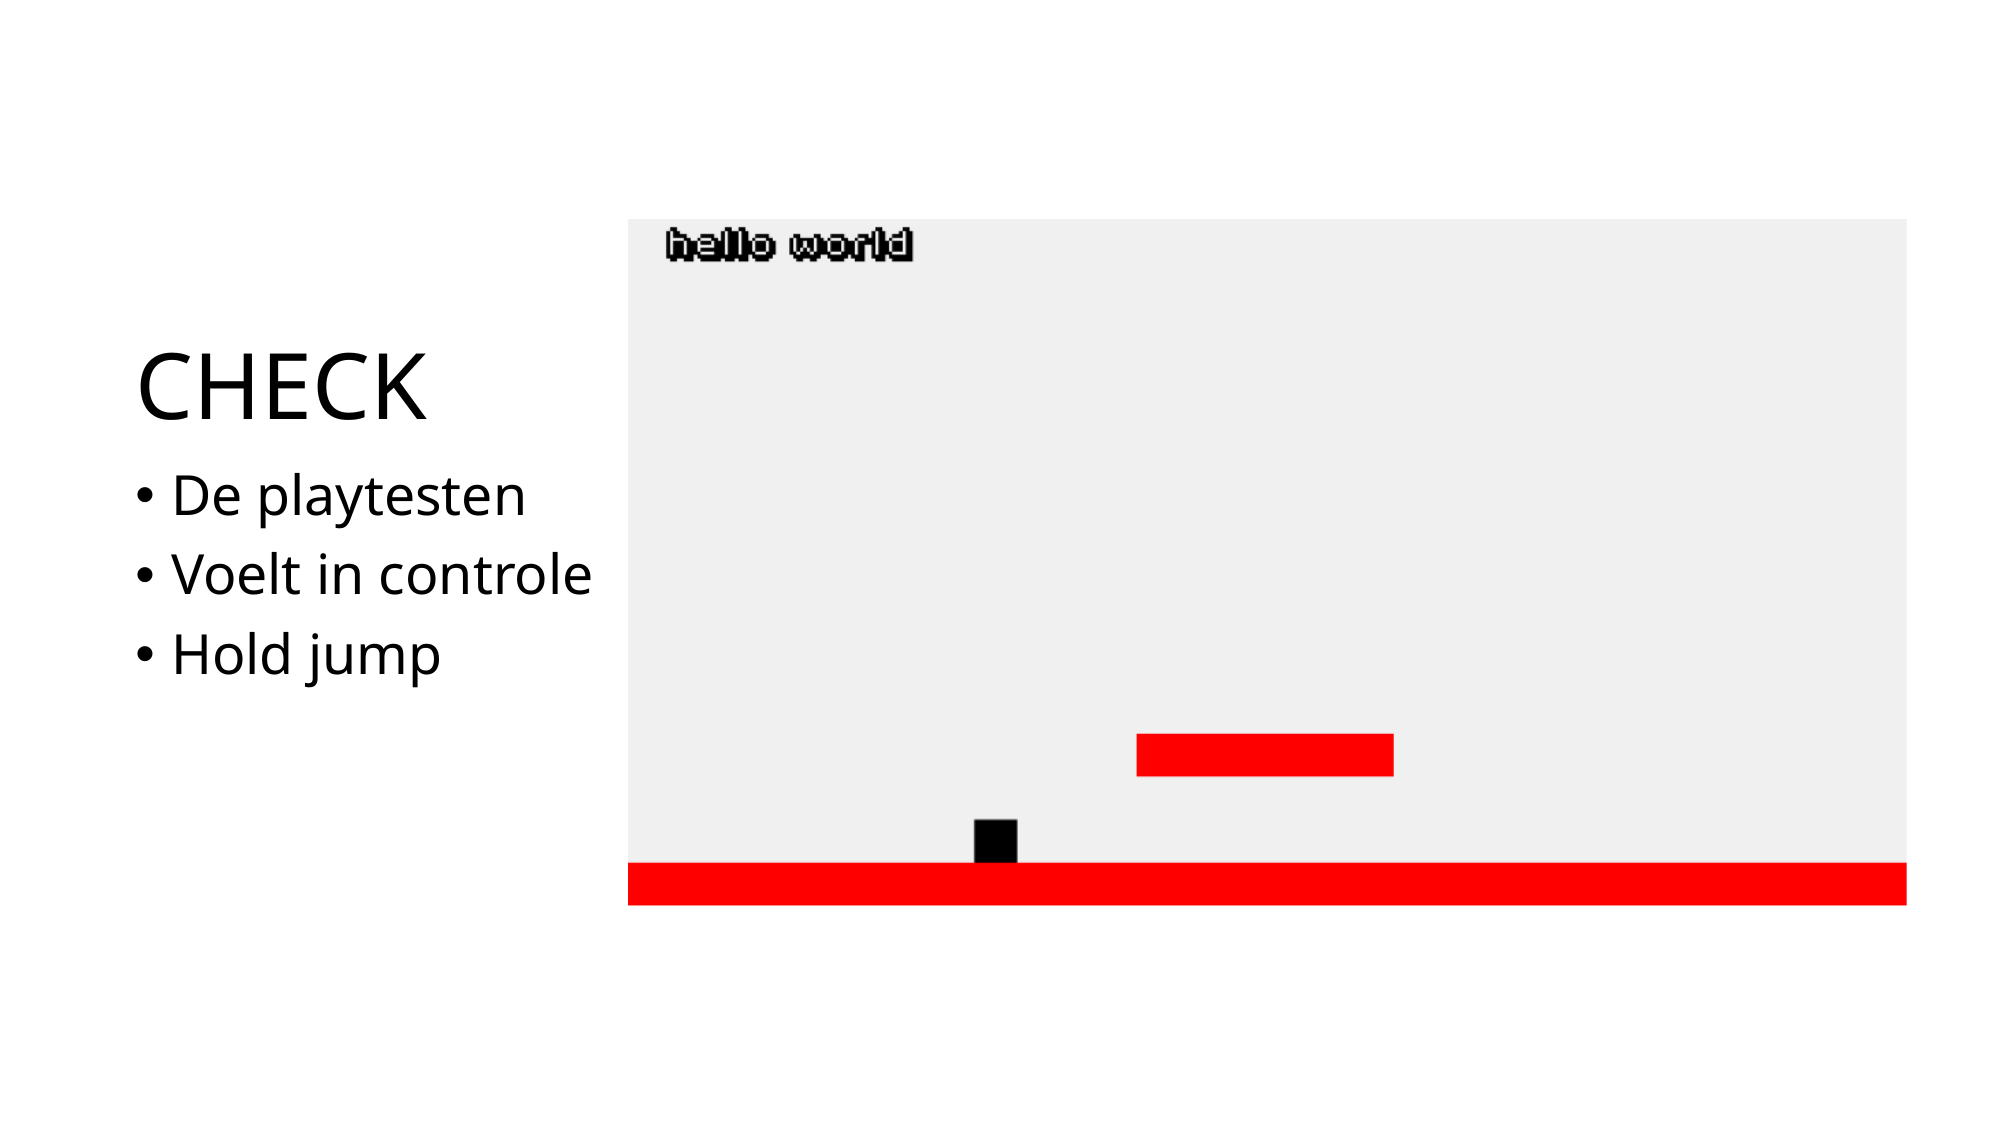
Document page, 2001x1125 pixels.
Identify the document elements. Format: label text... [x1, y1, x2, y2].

title CHECK [120, 281, 627, 460]
picture [627, 218, 1912, 908]
list De playtesten Voelt in controle Hold jump [120, 460, 627, 744]
